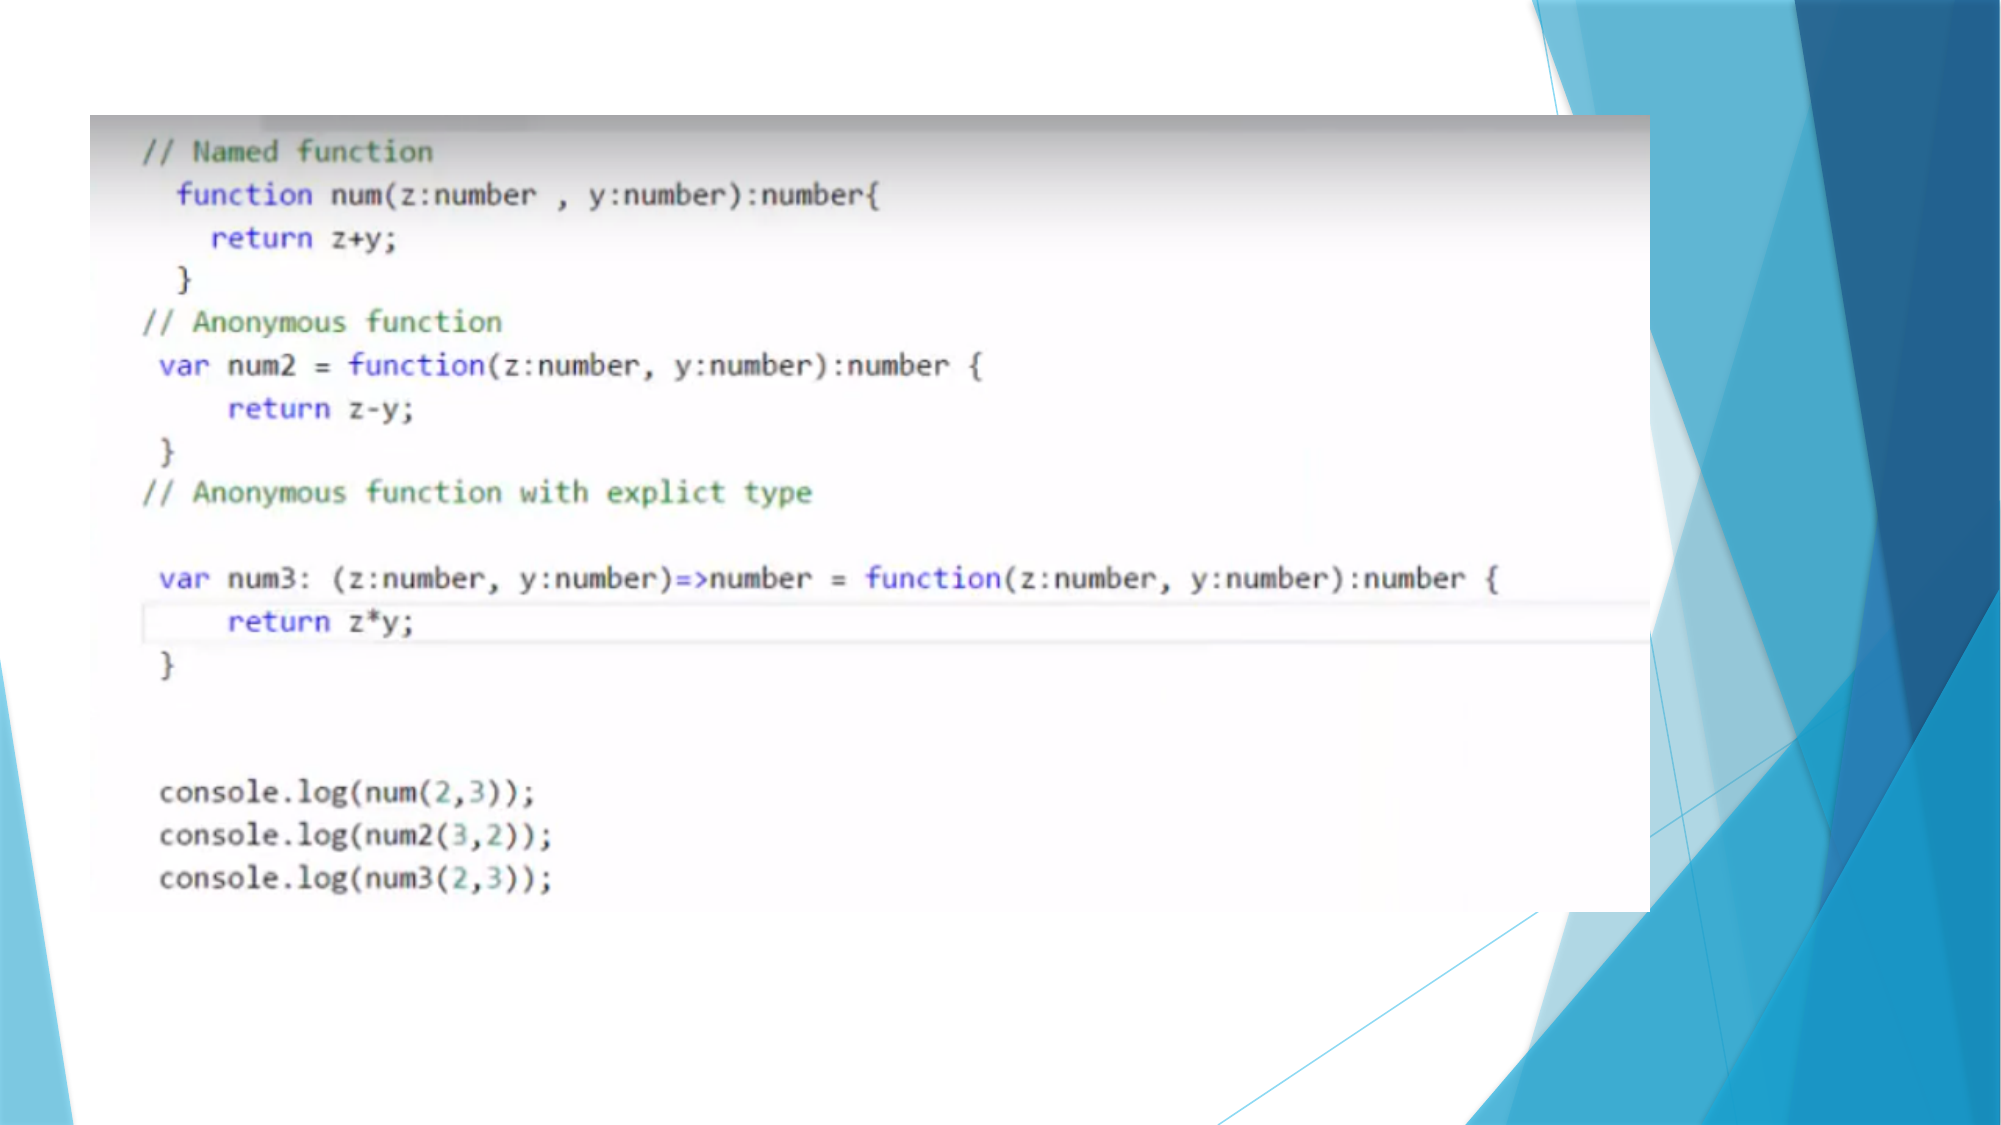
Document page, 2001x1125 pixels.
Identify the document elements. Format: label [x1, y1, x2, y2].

picture [89, 114, 1651, 913]
